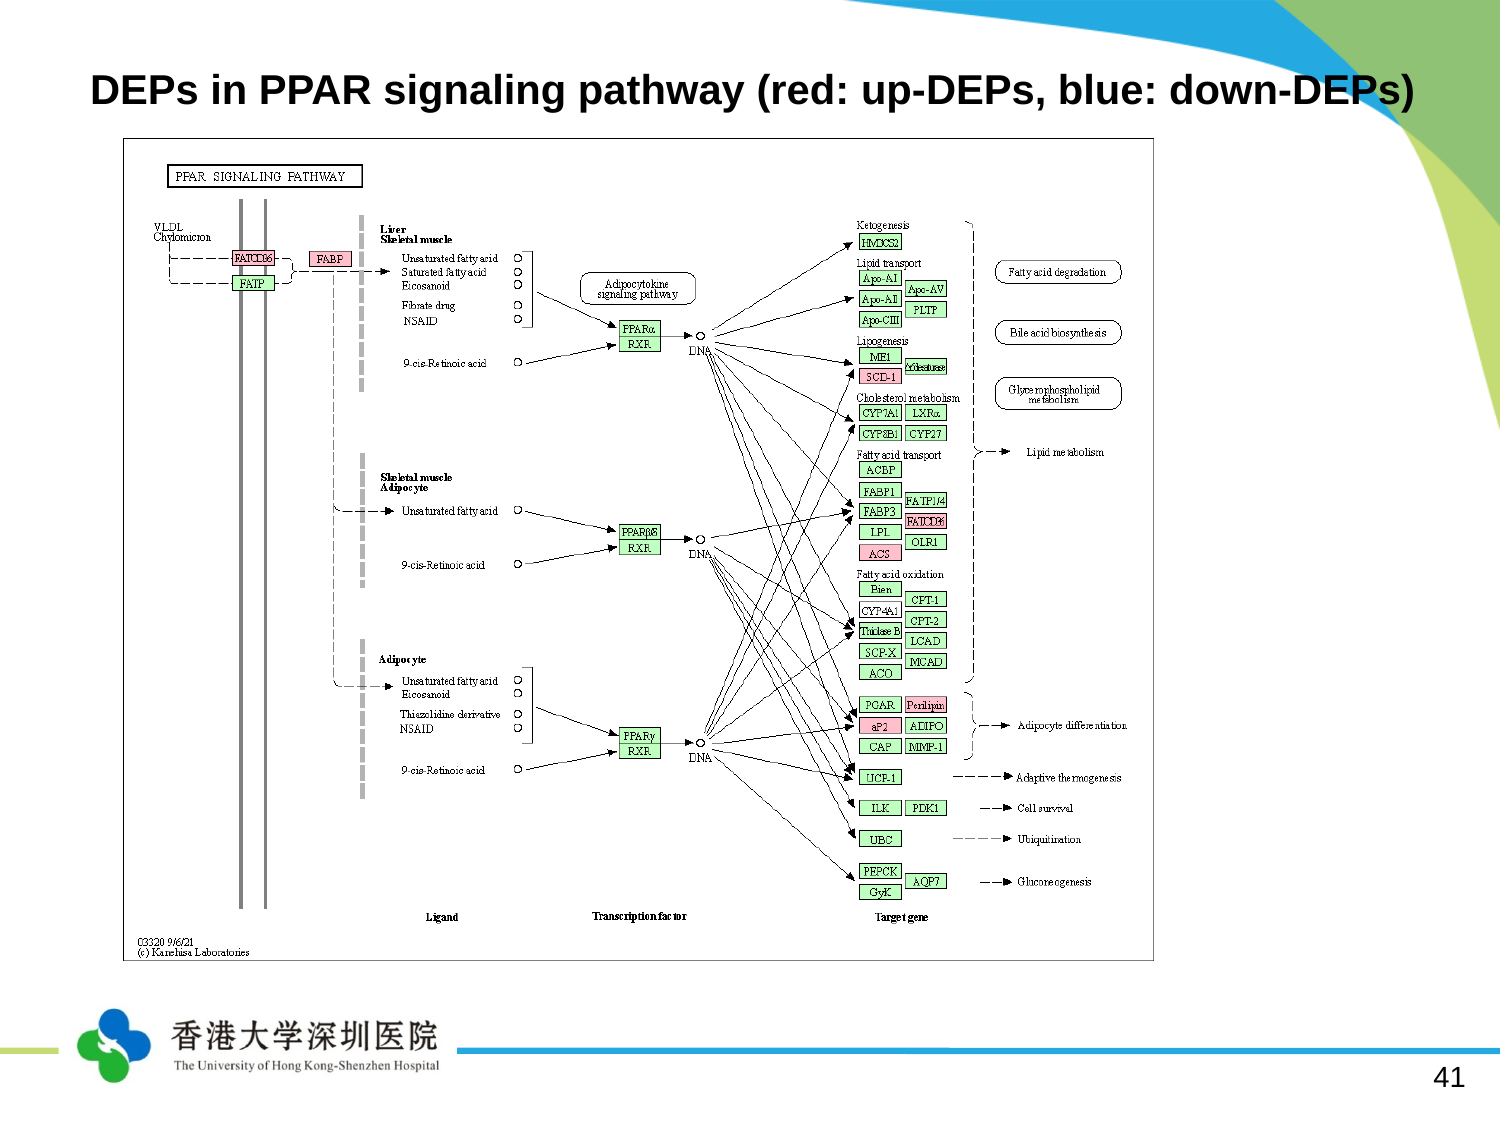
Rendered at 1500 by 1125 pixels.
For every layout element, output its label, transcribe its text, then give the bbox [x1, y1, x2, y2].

picture [58, 972, 457, 1118]
title DEPs in PPAR signaling pathway (red: up-DEPs, blue: down-DEPs) [75, 11, 1447, 164]
picture [123, 0, 1500, 962]
slide_number 41 [1418, 1051, 1500, 1112]
